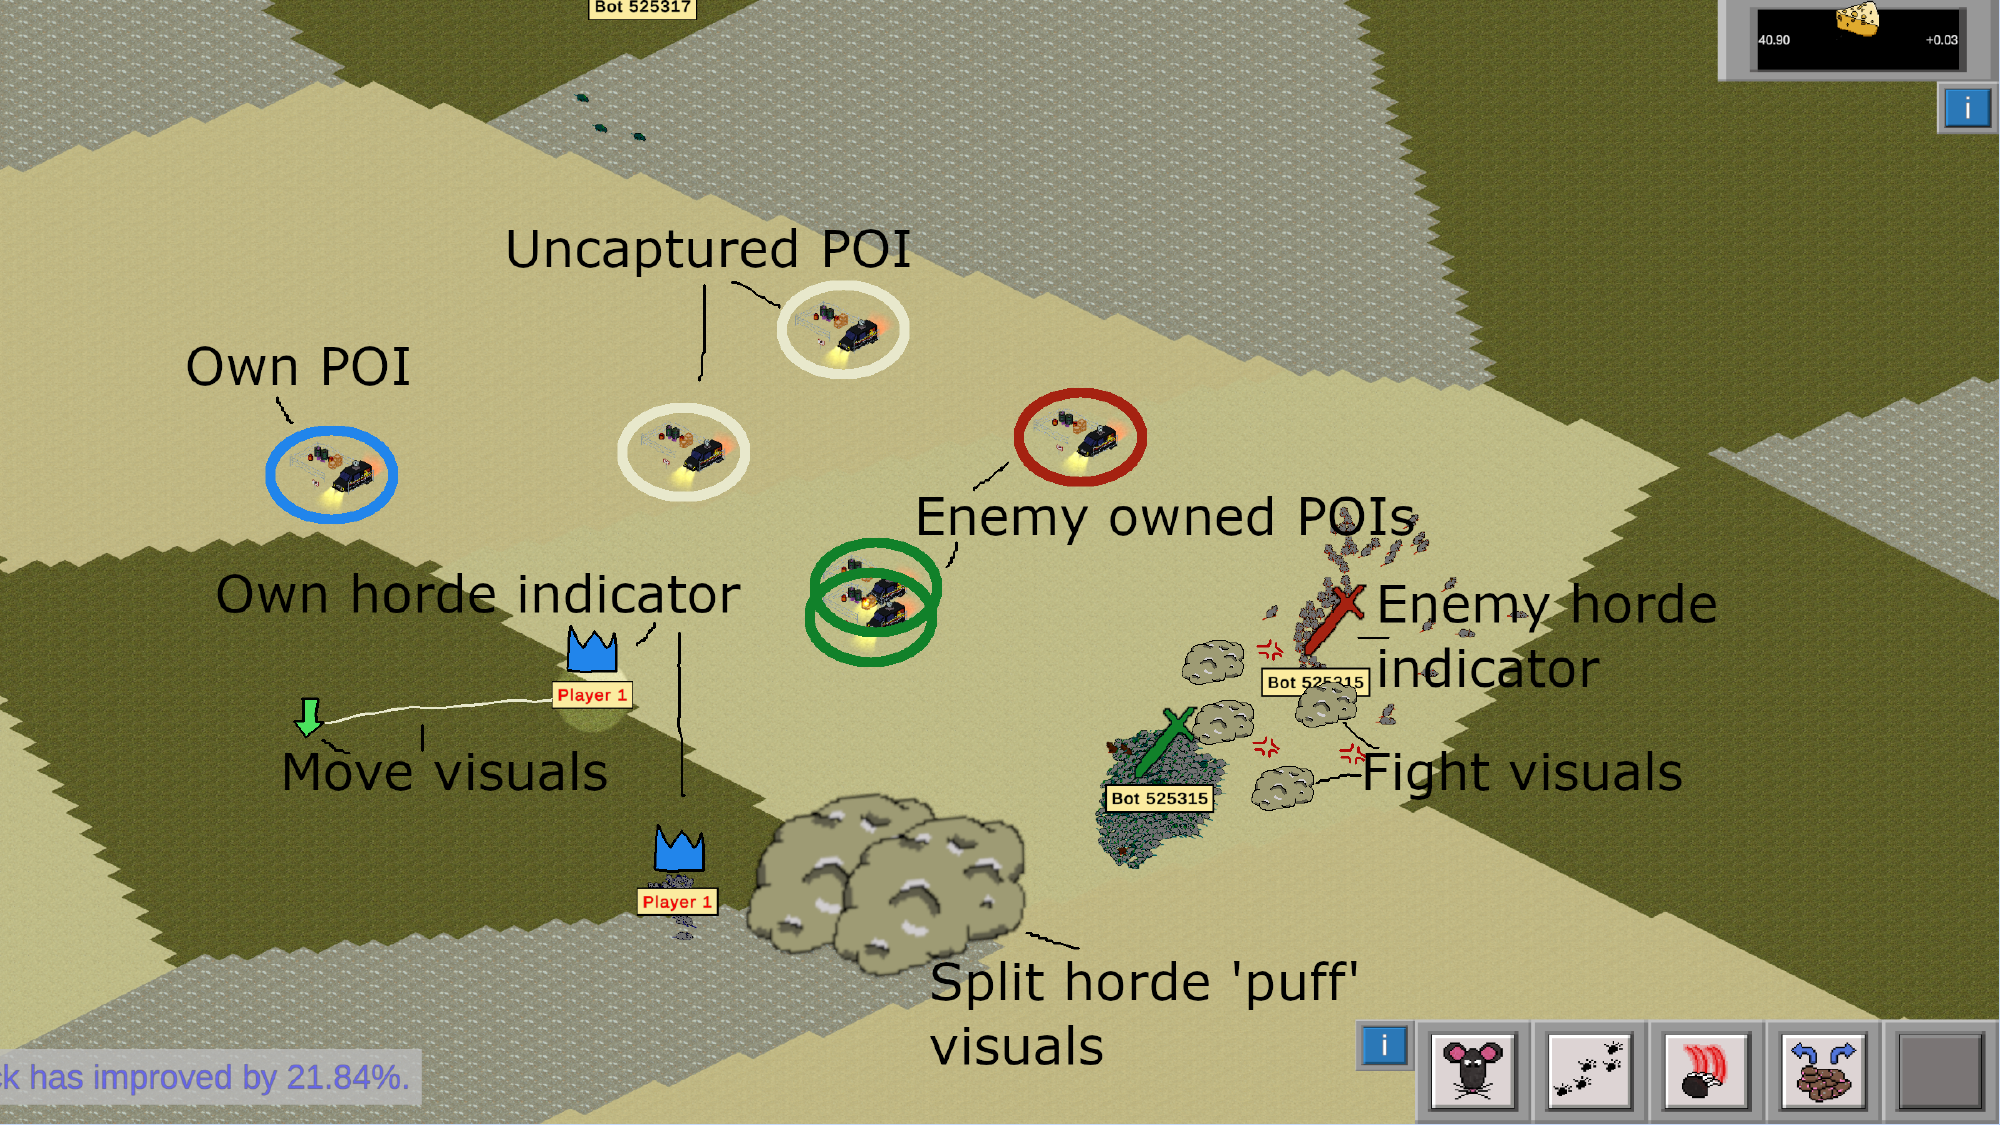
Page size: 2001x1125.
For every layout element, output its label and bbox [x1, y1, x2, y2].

list [0, 0, 2000, 1125]
